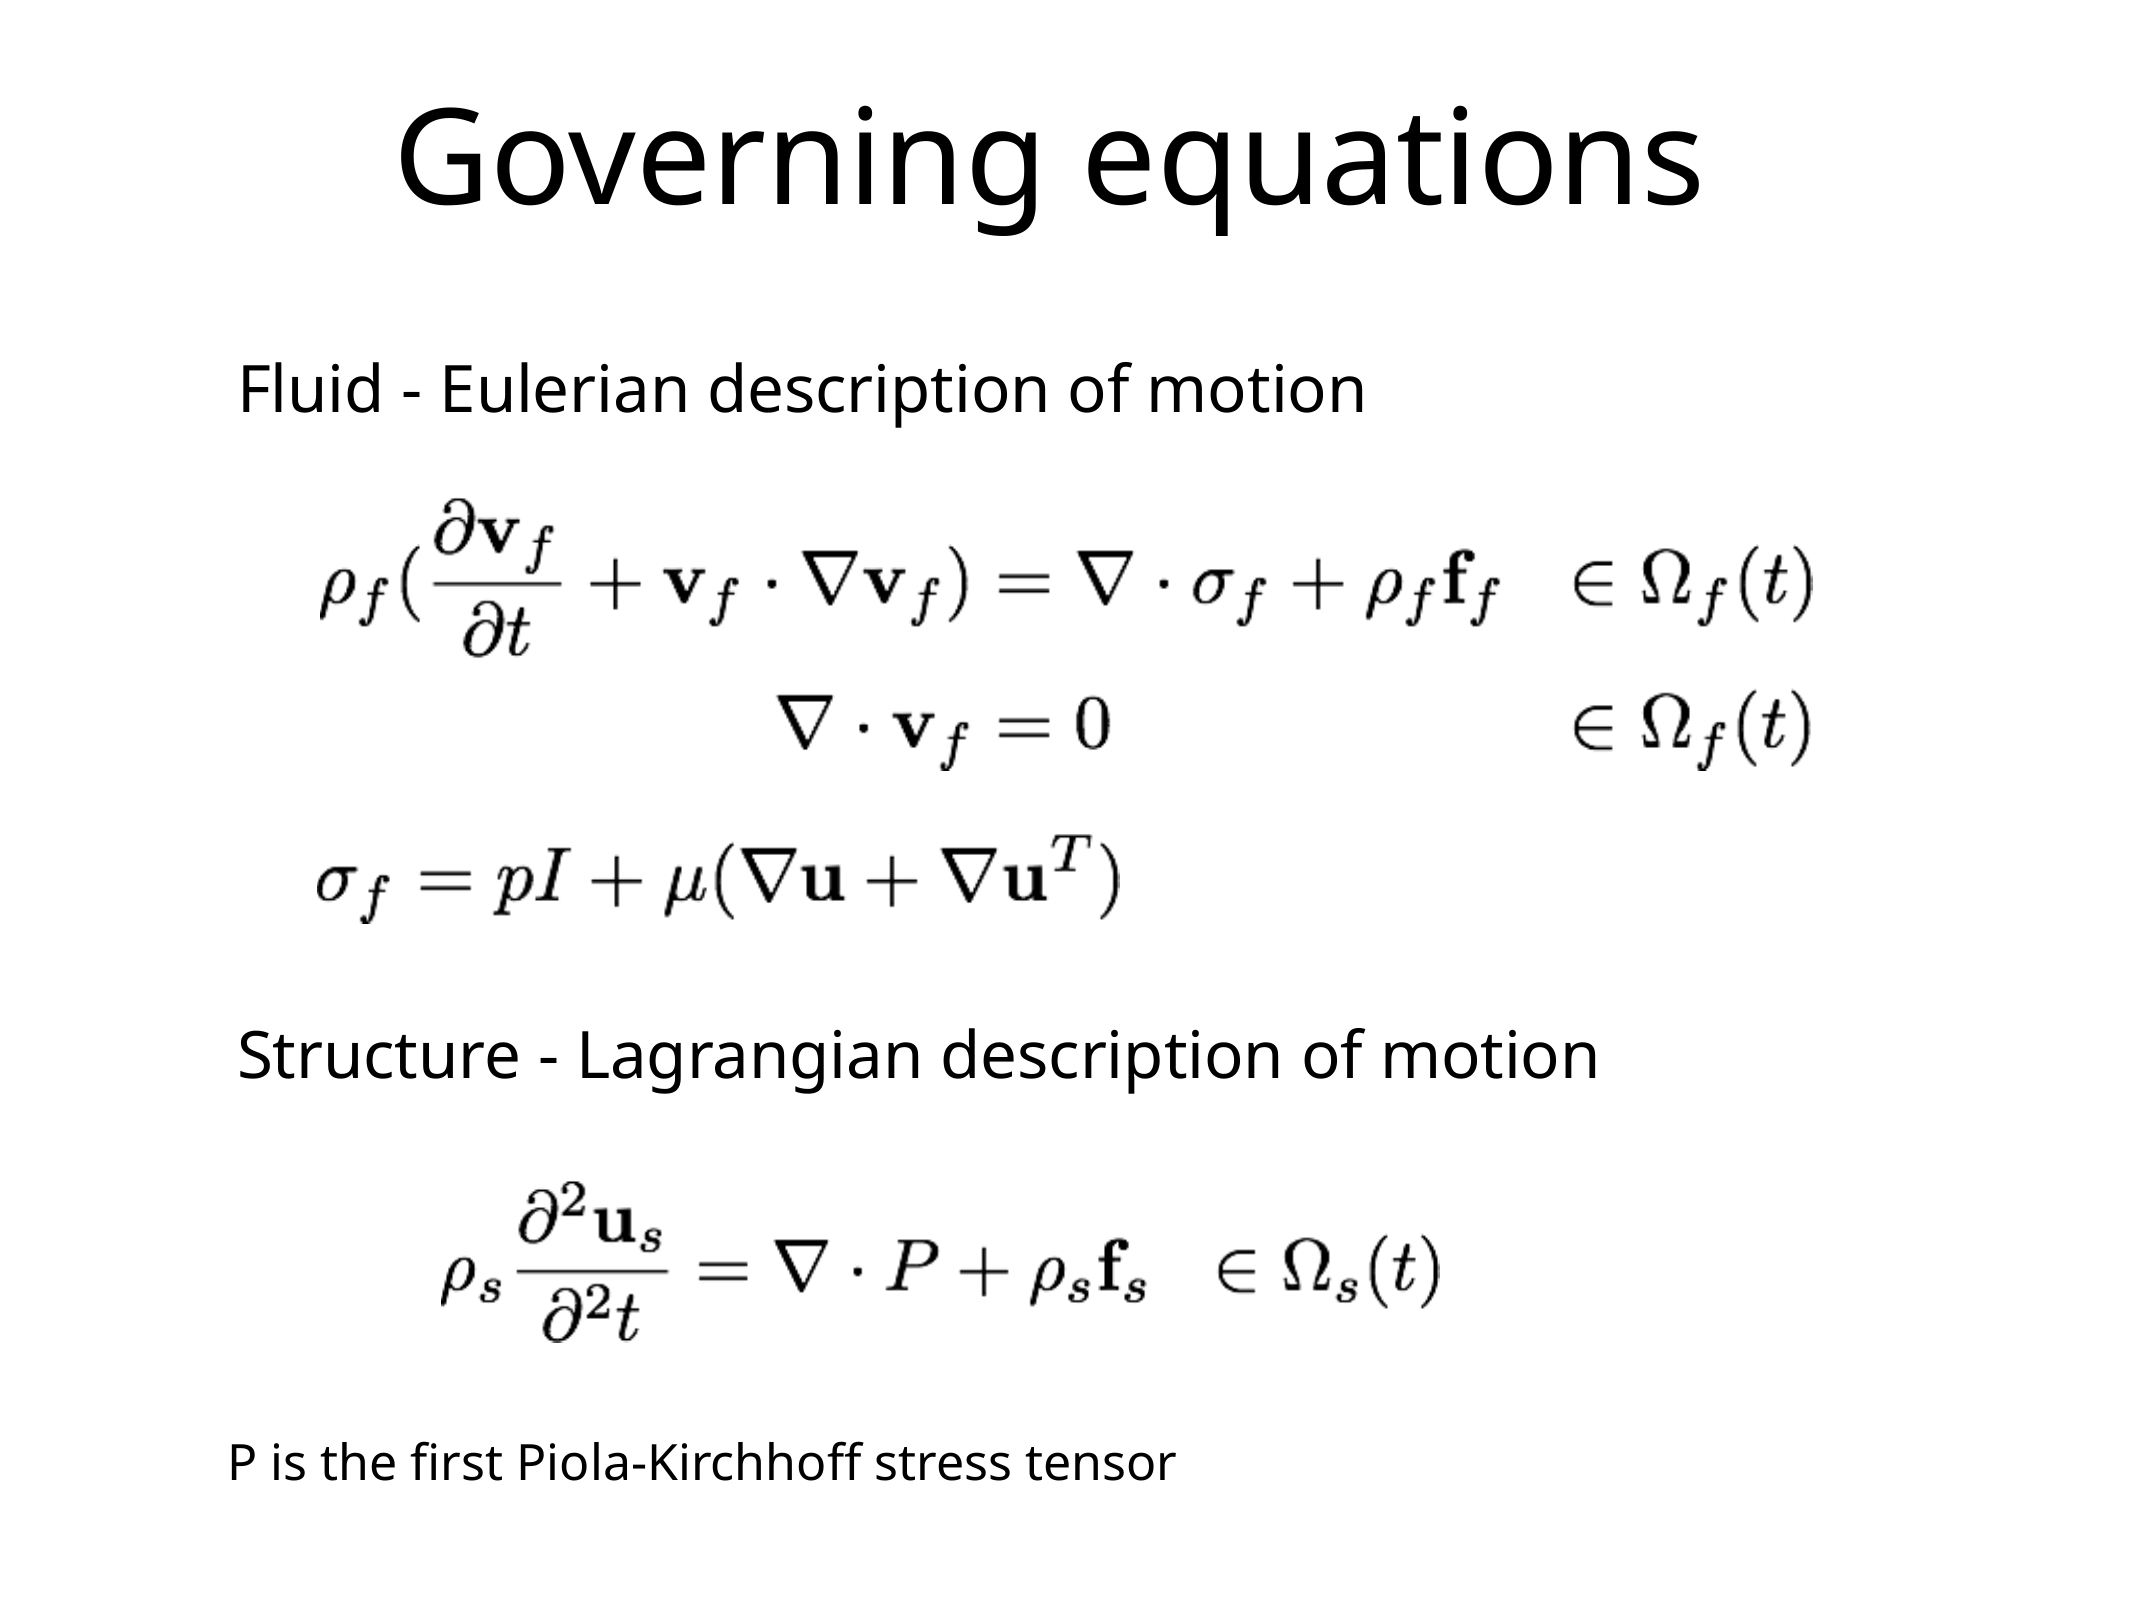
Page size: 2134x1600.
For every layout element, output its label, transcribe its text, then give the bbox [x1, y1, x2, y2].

picture [317, 834, 1120, 925]
picture [320, 497, 1813, 771]
text_box P is the first Piola-Kirchhoff stress tensor [219, 1421, 1218, 1499]
title Governing equations [155, 0, 1978, 320]
picture [440, 1180, 1440, 1343]
list Structure - Lagrangian description of motion [228, 1004, 2051, 1102]
text_box Fluid - Eulerian description of motion [228, 338, 2050, 435]
